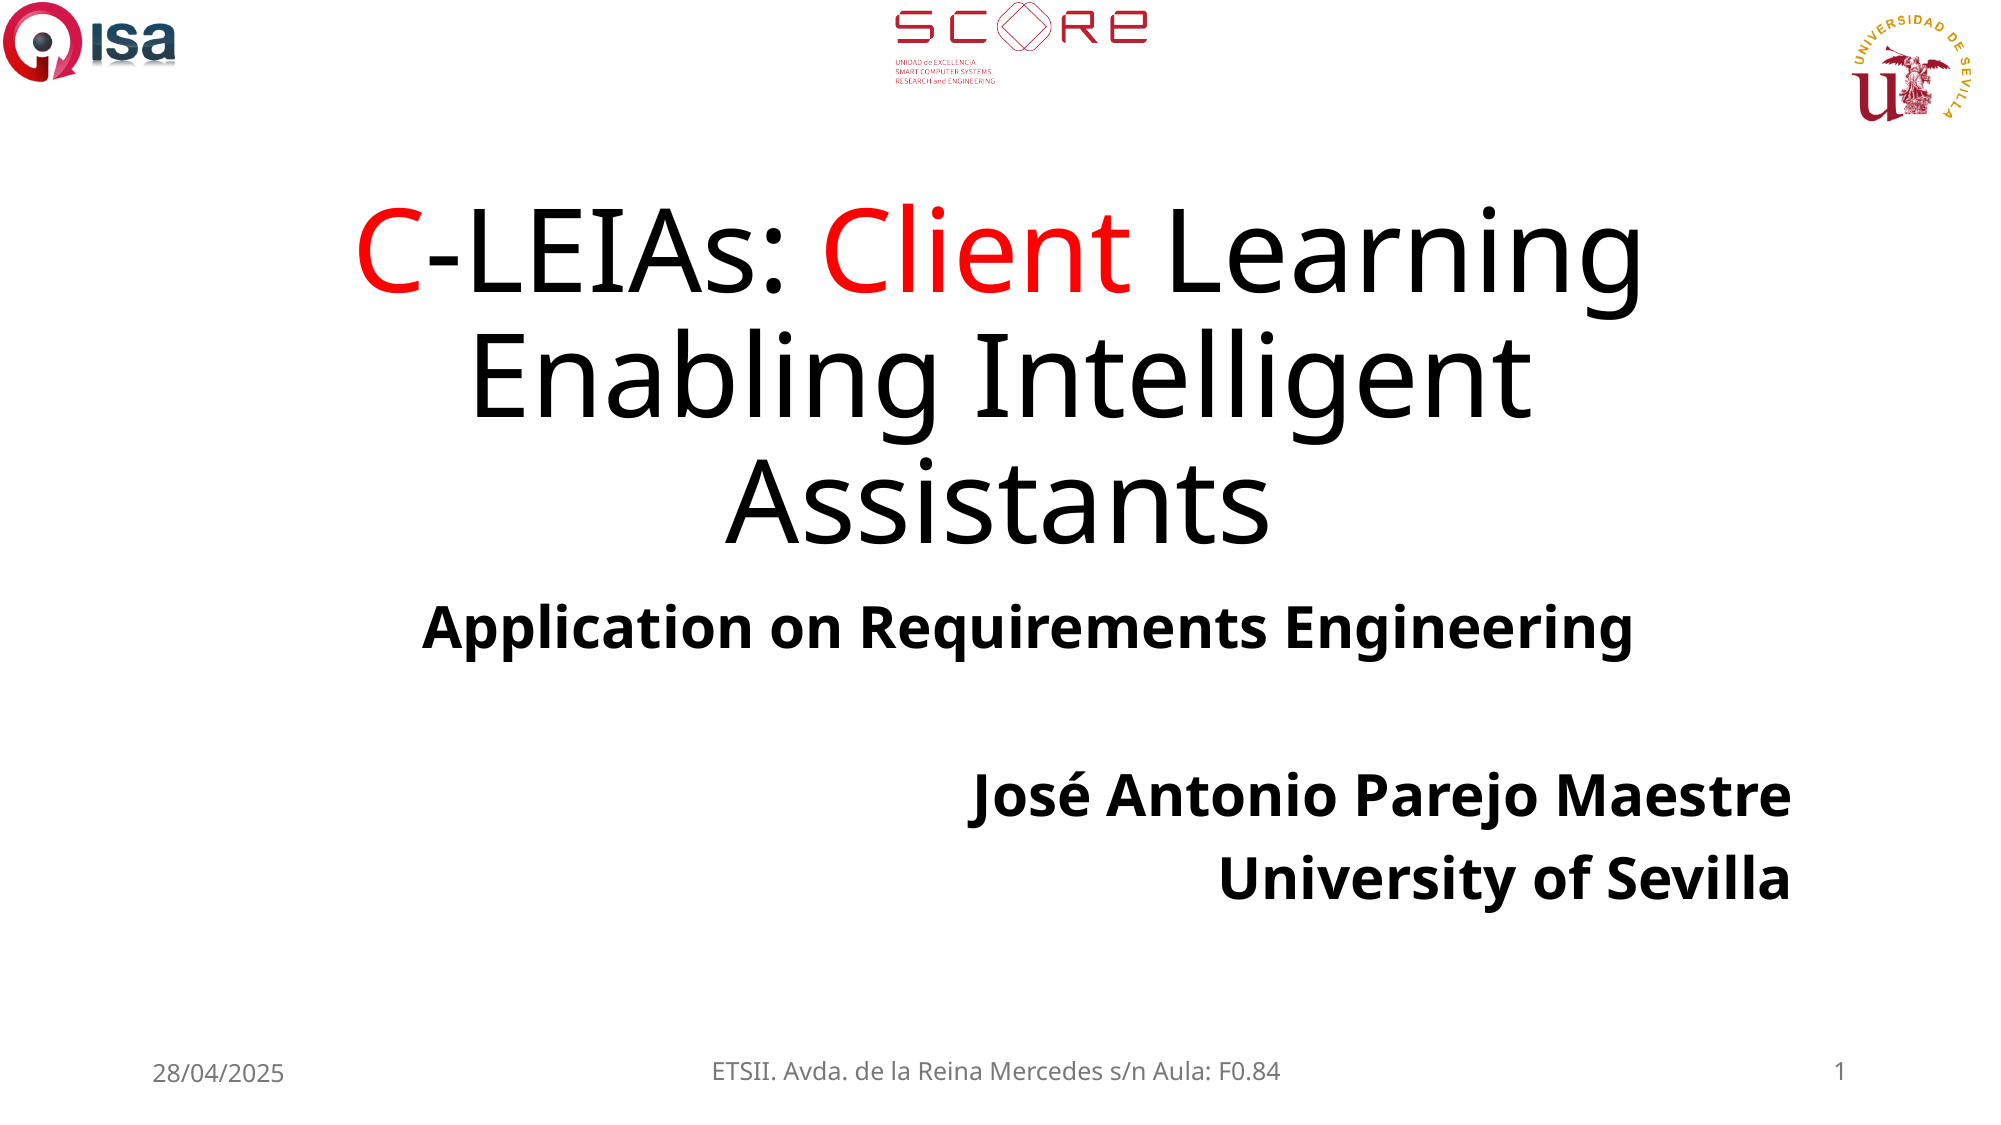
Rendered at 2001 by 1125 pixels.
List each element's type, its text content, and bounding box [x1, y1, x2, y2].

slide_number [137, 1042, 588, 1103]
subtitle Application on Requirements Engineering José Antonio Parejo Maestre University of Sevilla [249, 590, 1809, 965]
title C-LEIAs: Client Learning Enabling Intelligent Assistants [249, 184, 1750, 576]
slide_number 1 [1412, 1042, 1863, 1103]
picture [879, 0, 1163, 100]
picture [0, 0, 177, 84]
footer ETSII. Avda. de la Reina Mercedes s/n Aula: F0.84 [662, 1042, 1338, 1103]
picture [1835, 0, 1991, 138]
